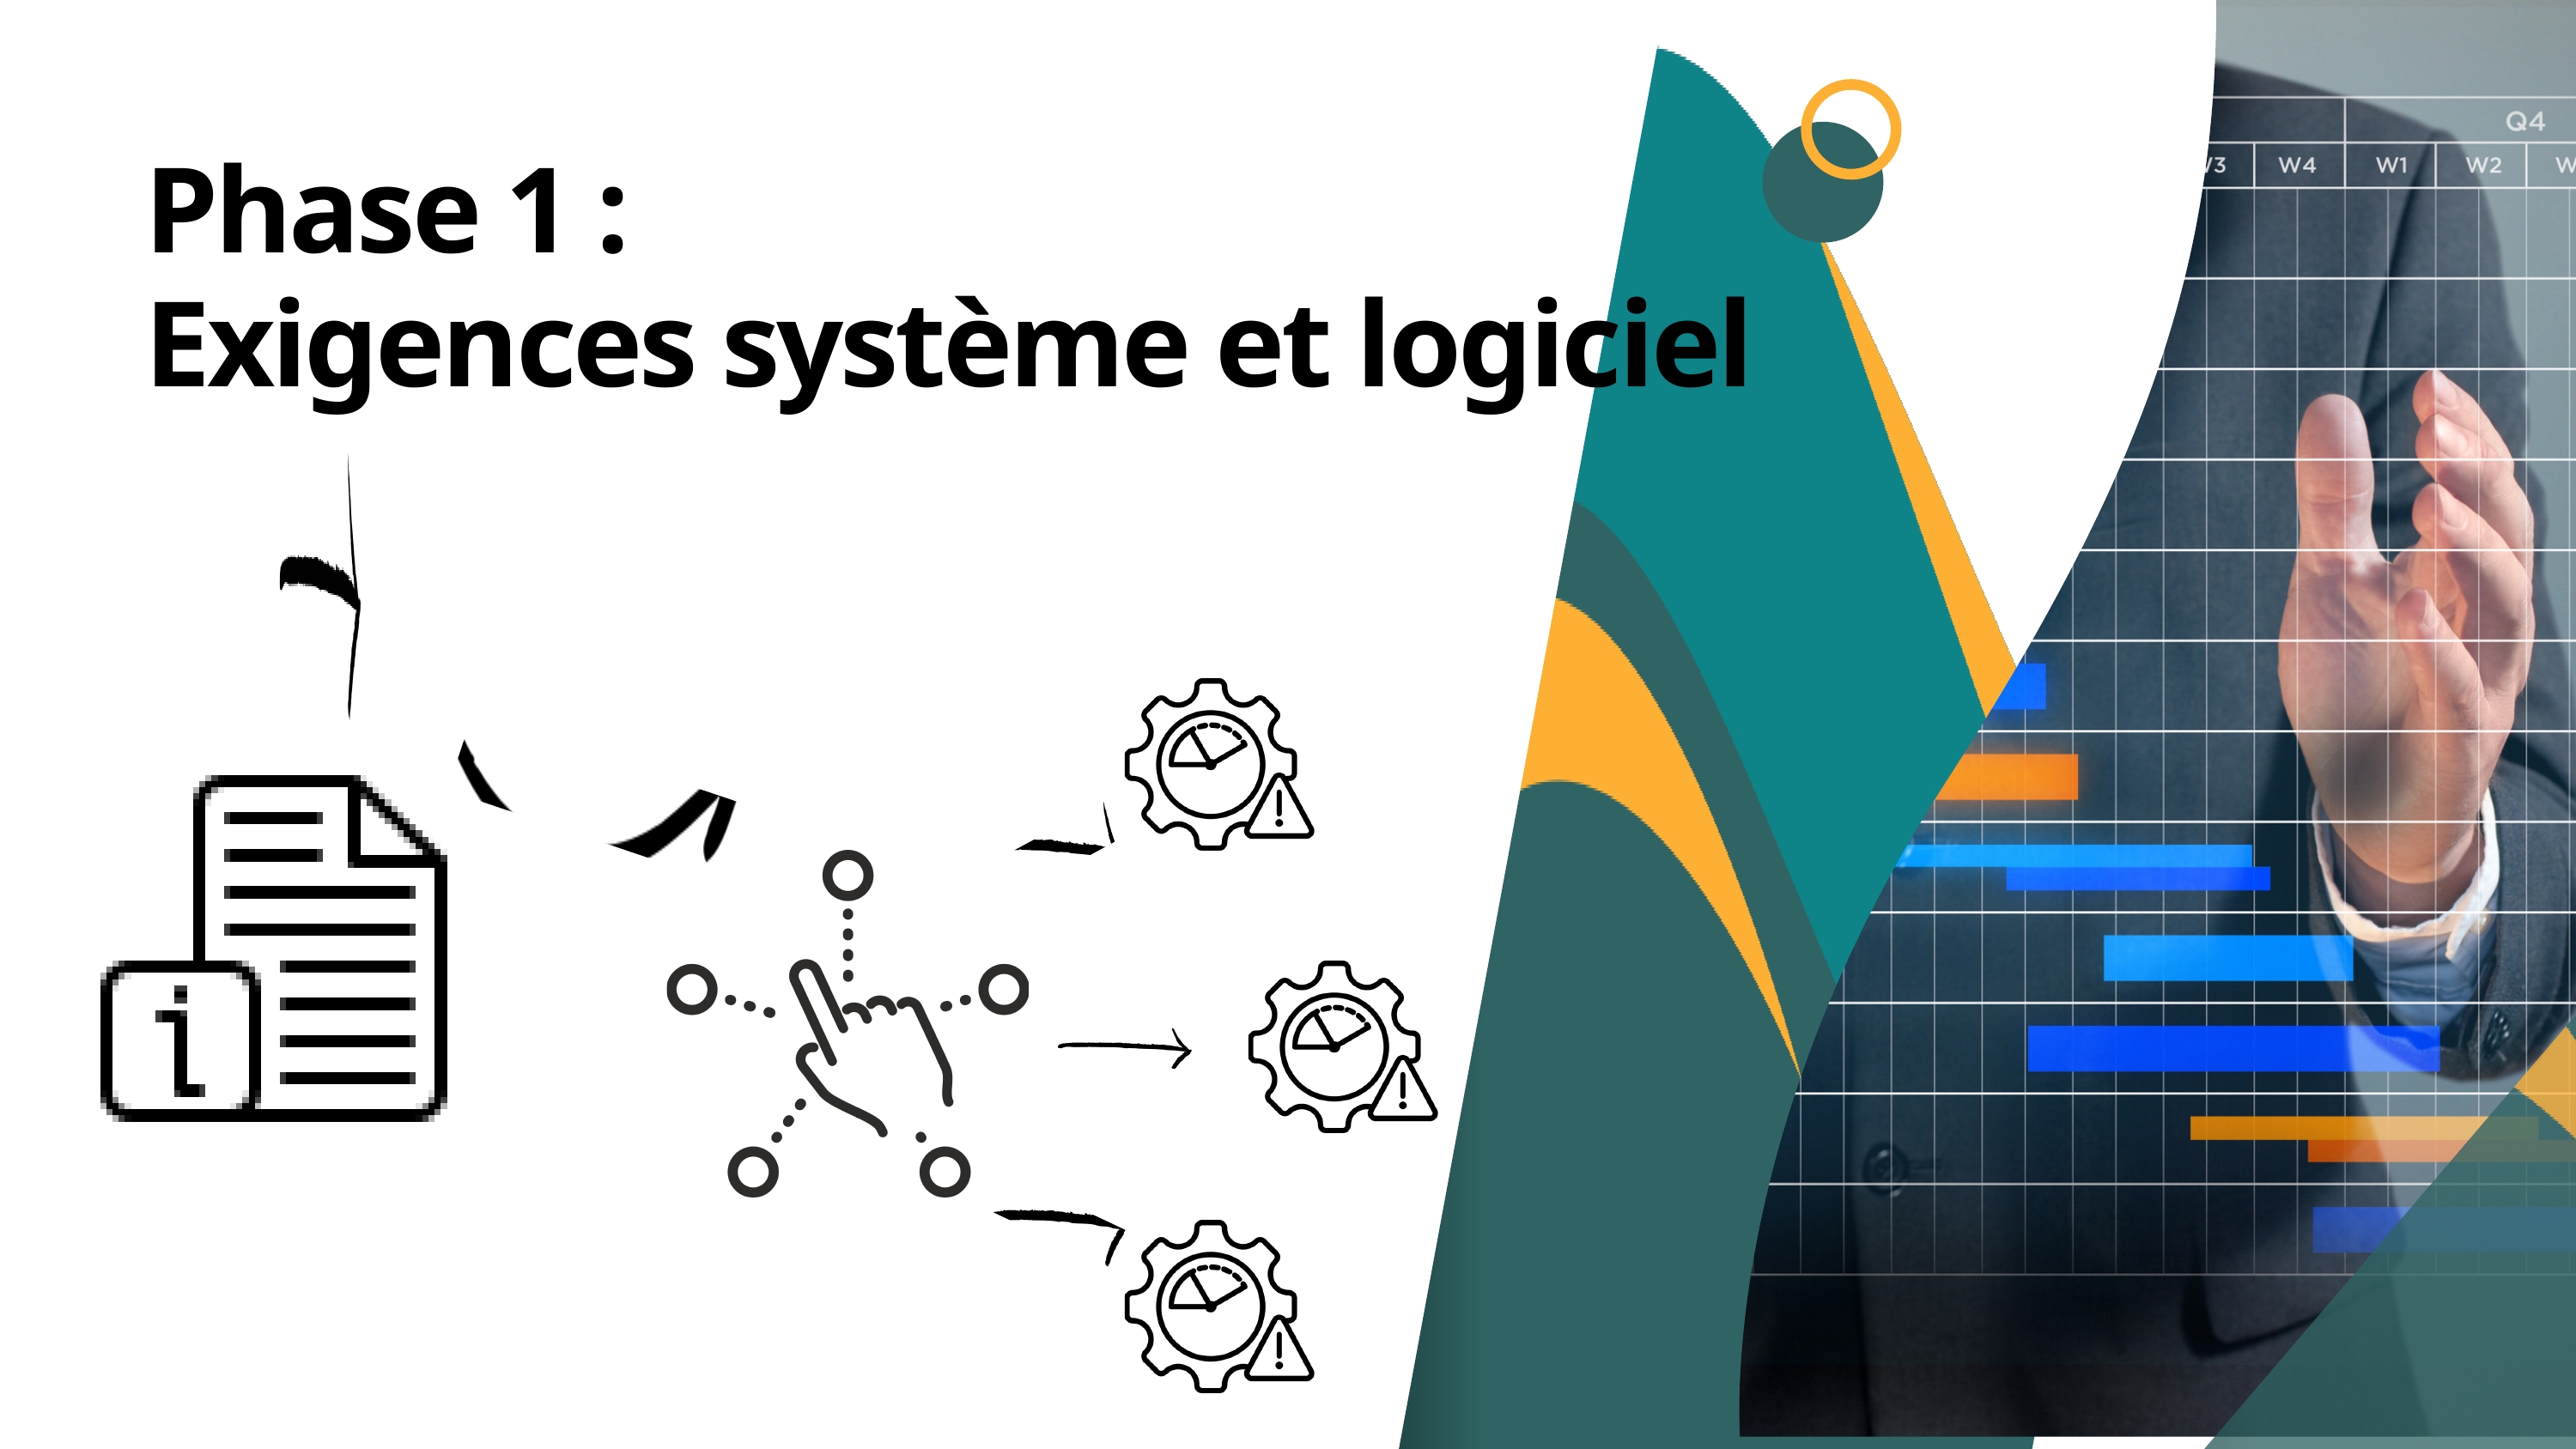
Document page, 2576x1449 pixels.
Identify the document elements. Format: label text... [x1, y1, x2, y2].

text_box [987, 800, 1125, 900]
text_box [1399, 410, 2033, 1449]
text_box [988, 1173, 1127, 1268]
text_box [1124, 678, 1315, 851]
text_box [279, 452, 361, 720]
text_box [1639, 0, 1734, 143]
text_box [1739, 0, 2576, 1437]
text_box [1124, 1220, 1315, 1393]
text_box [1248, 961, 1438, 1134]
text_box [1057, 1025, 1193, 1070]
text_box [1762, 121, 1884, 243]
text_box Phase 1 : Exigences système et logiciel [144, 143, 1734, 410]
text_box [2204, 1445, 2576, 1449]
text_box [100, 775, 447, 1122]
text_box [666, 850, 1030, 1197]
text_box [1806, 84, 1897, 175]
text_box [447, 712, 747, 882]
